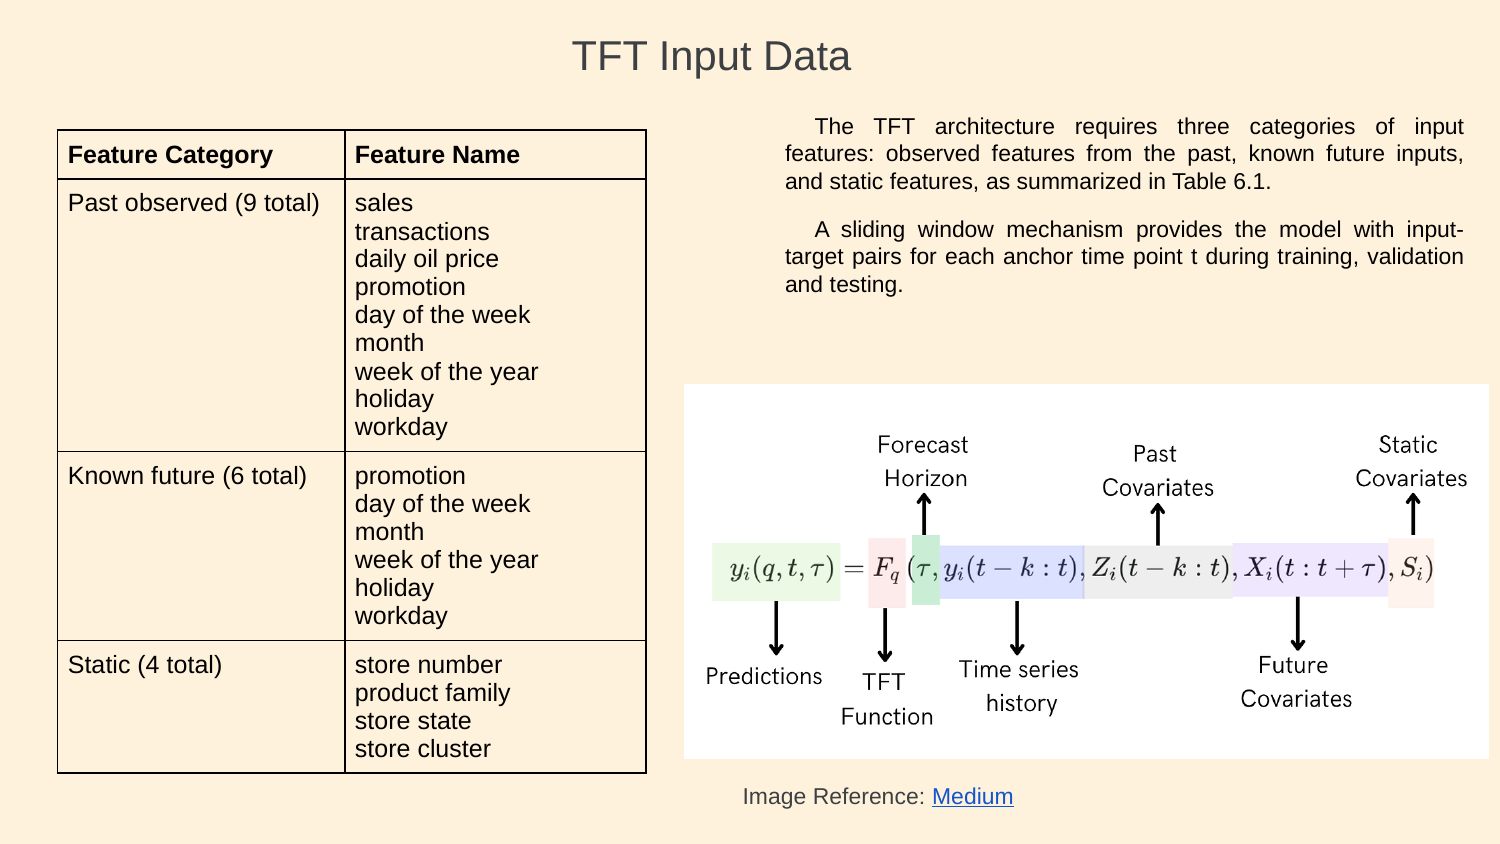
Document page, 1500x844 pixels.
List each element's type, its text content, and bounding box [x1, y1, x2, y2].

table_header Feature Category [58, 131, 344, 178]
table_cell Known future (6 total) [58, 452, 344, 640]
table_cell sales transactions daily oil price promotion day of the week month week of the year holiday workday [346, 180, 645, 451]
table_cell Static (4 total) [58, 641, 344, 772]
title TFT Input Data [365, 13, 1058, 107]
table_cell promotion day of the week month week of the year holiday workday [346, 452, 645, 640]
picture [684, 384, 1489, 760]
text_box The TFT architecture requires three categories of input features: observed features from the past, known future inputs, and static features, as summarized in Table 6.1. A sliding window mechanism provides the model with input-target pairs for each anchor time point t during training, validation and testing. [769, 96, 1480, 312]
table_cell store number product family store state store cluster [346, 641, 645, 772]
table_header Feature Name [346, 131, 645, 178]
title Image Reference: Medium [742, 768, 1404, 844]
table_cell Past observed (9 total) [58, 180, 344, 451]
